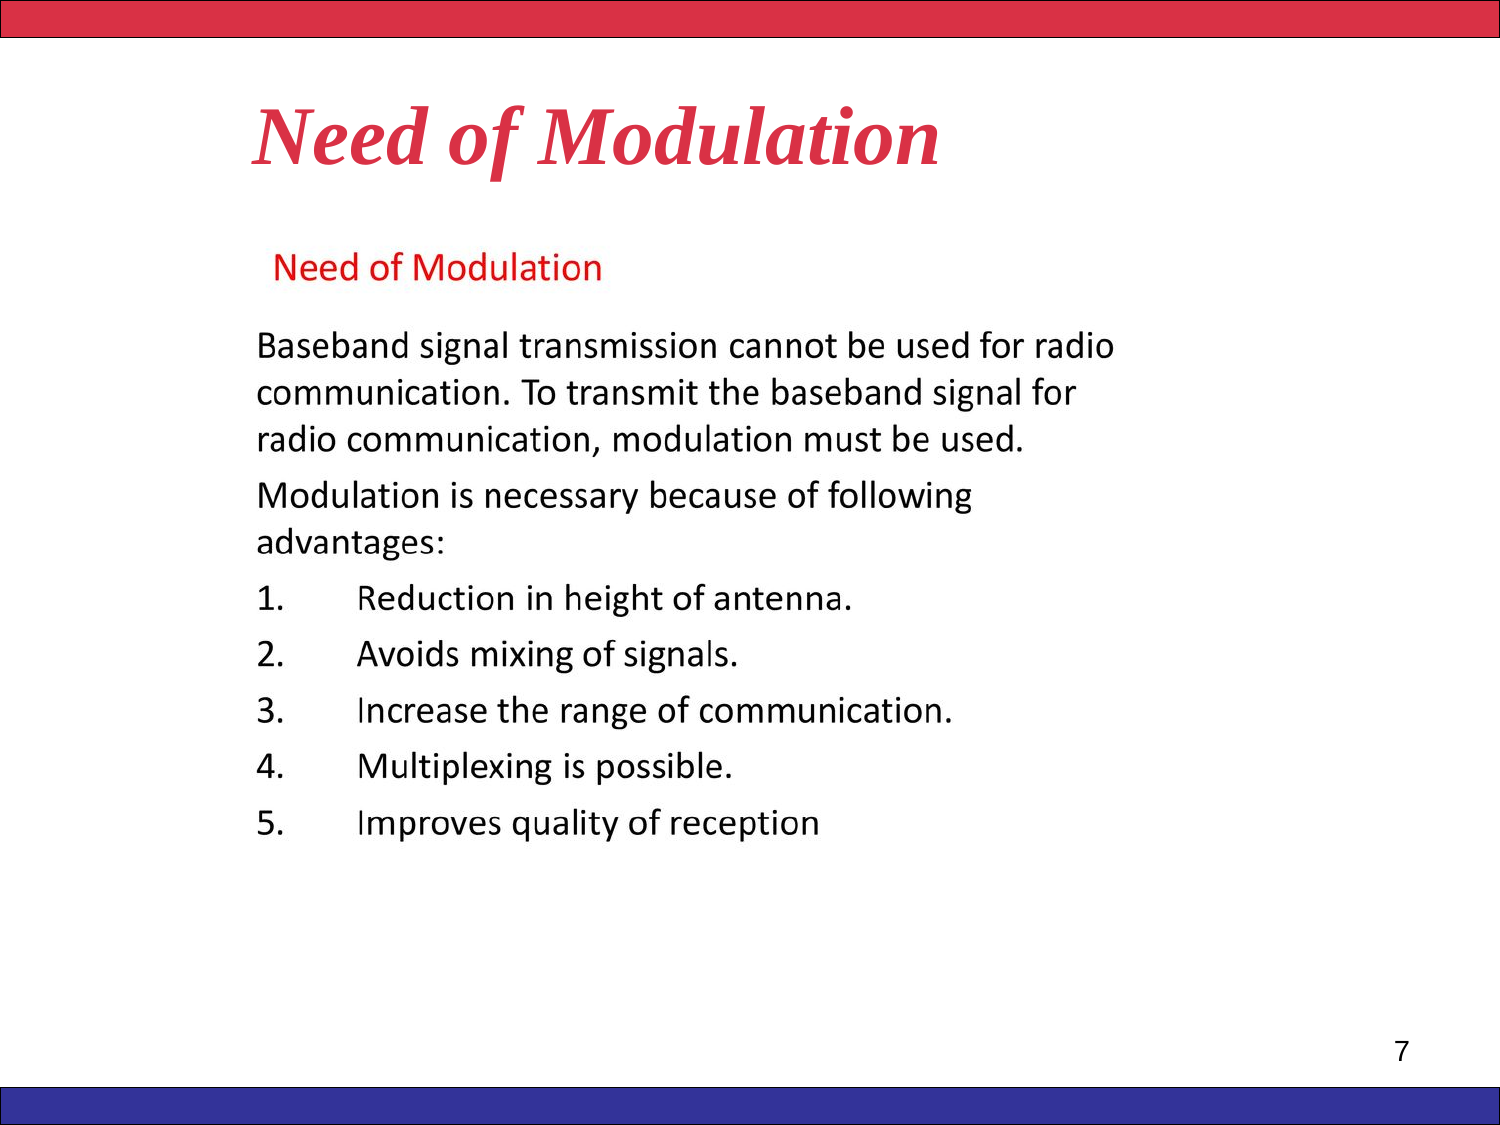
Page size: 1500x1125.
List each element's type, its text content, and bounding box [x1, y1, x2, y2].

picture [187, 199, 1188, 951]
list [76, 200, 1414, 975]
slide_number 7 [1074, 1024, 1425, 1103]
text_box Need of Modulation [237, 37, 1413, 225]
